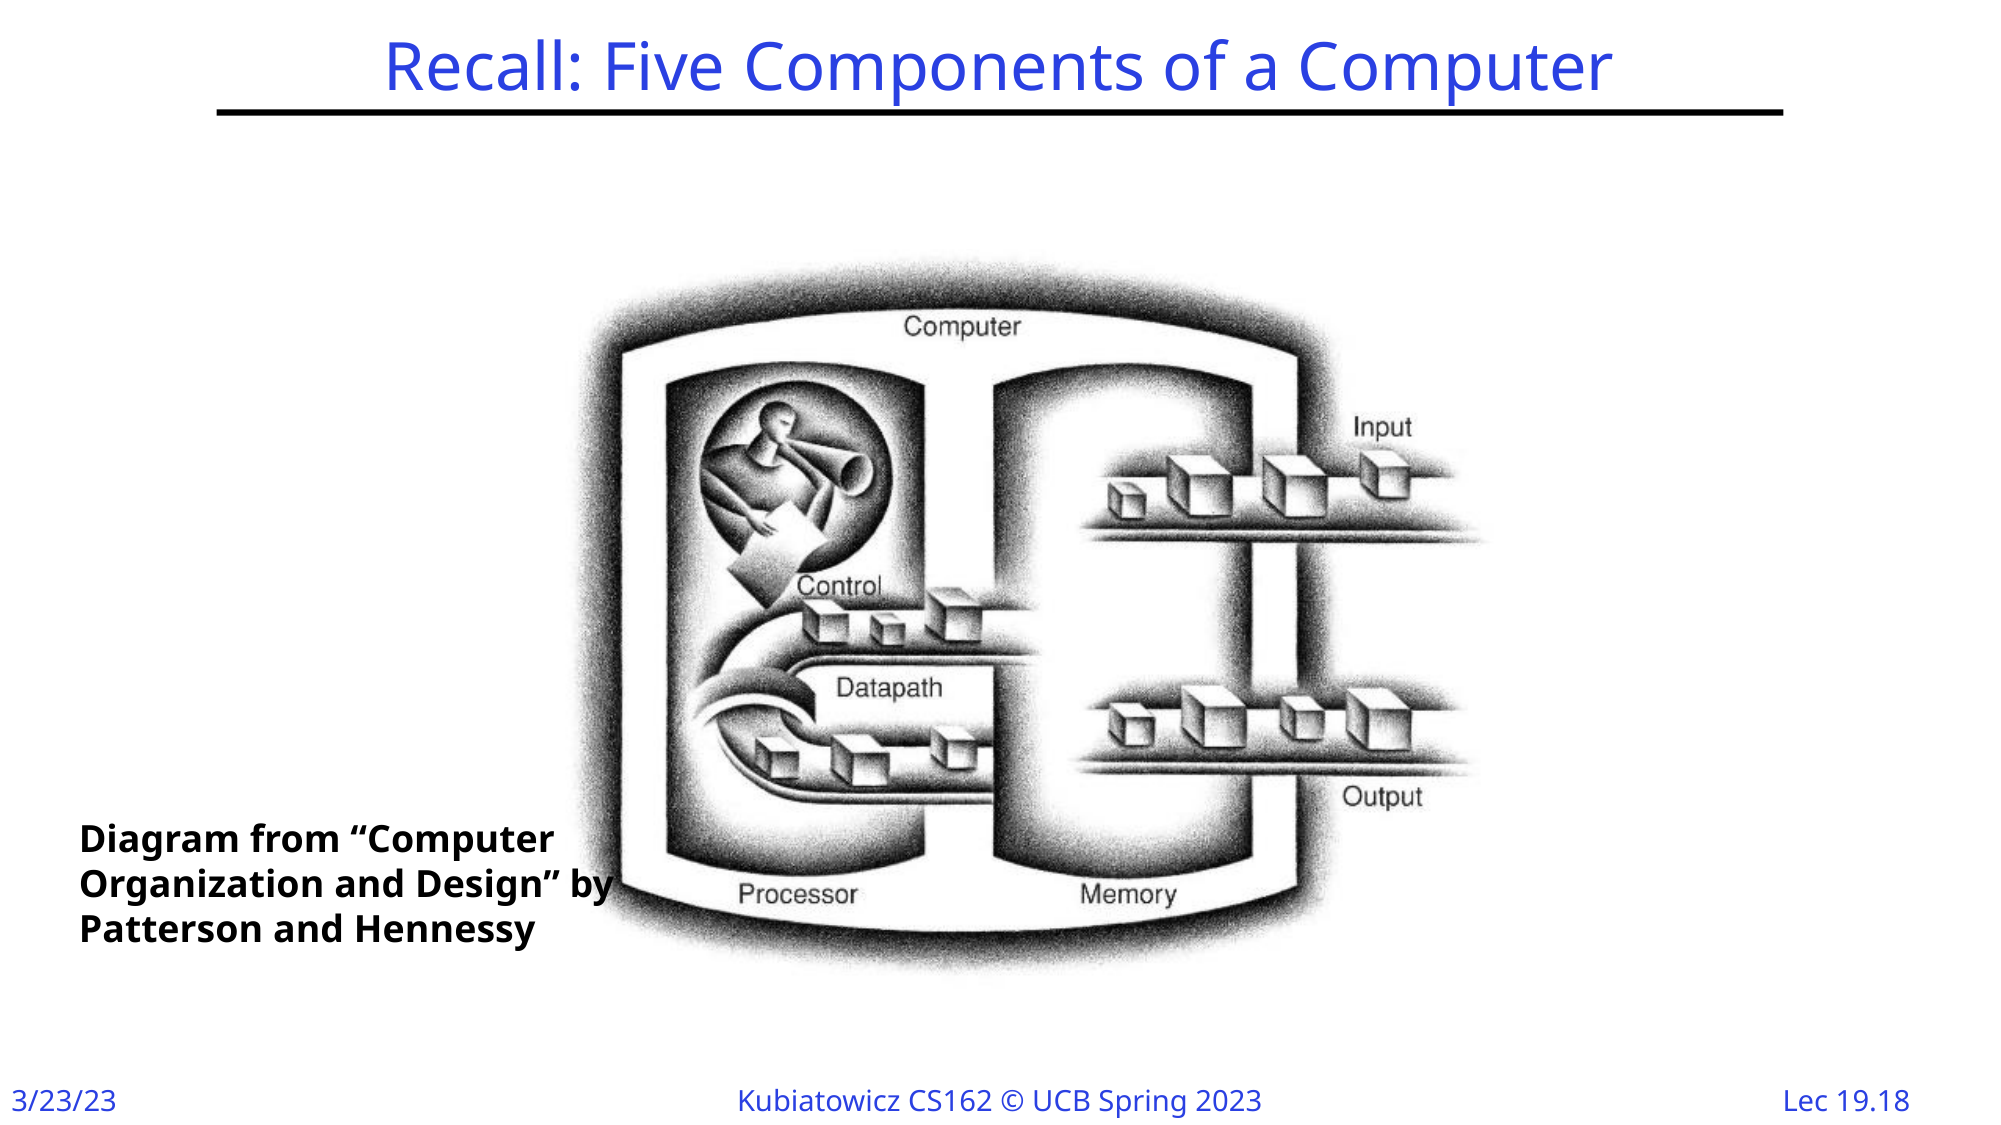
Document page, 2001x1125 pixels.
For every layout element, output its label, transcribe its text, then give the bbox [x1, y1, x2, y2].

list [548, 249, 1516, 1008]
title Recall: Five Components of a Computer [216, 24, 1784, 113]
text_box Diagram from “Computer Organization and Design” by Patterson and Hennessy [63, 808, 543, 958]
